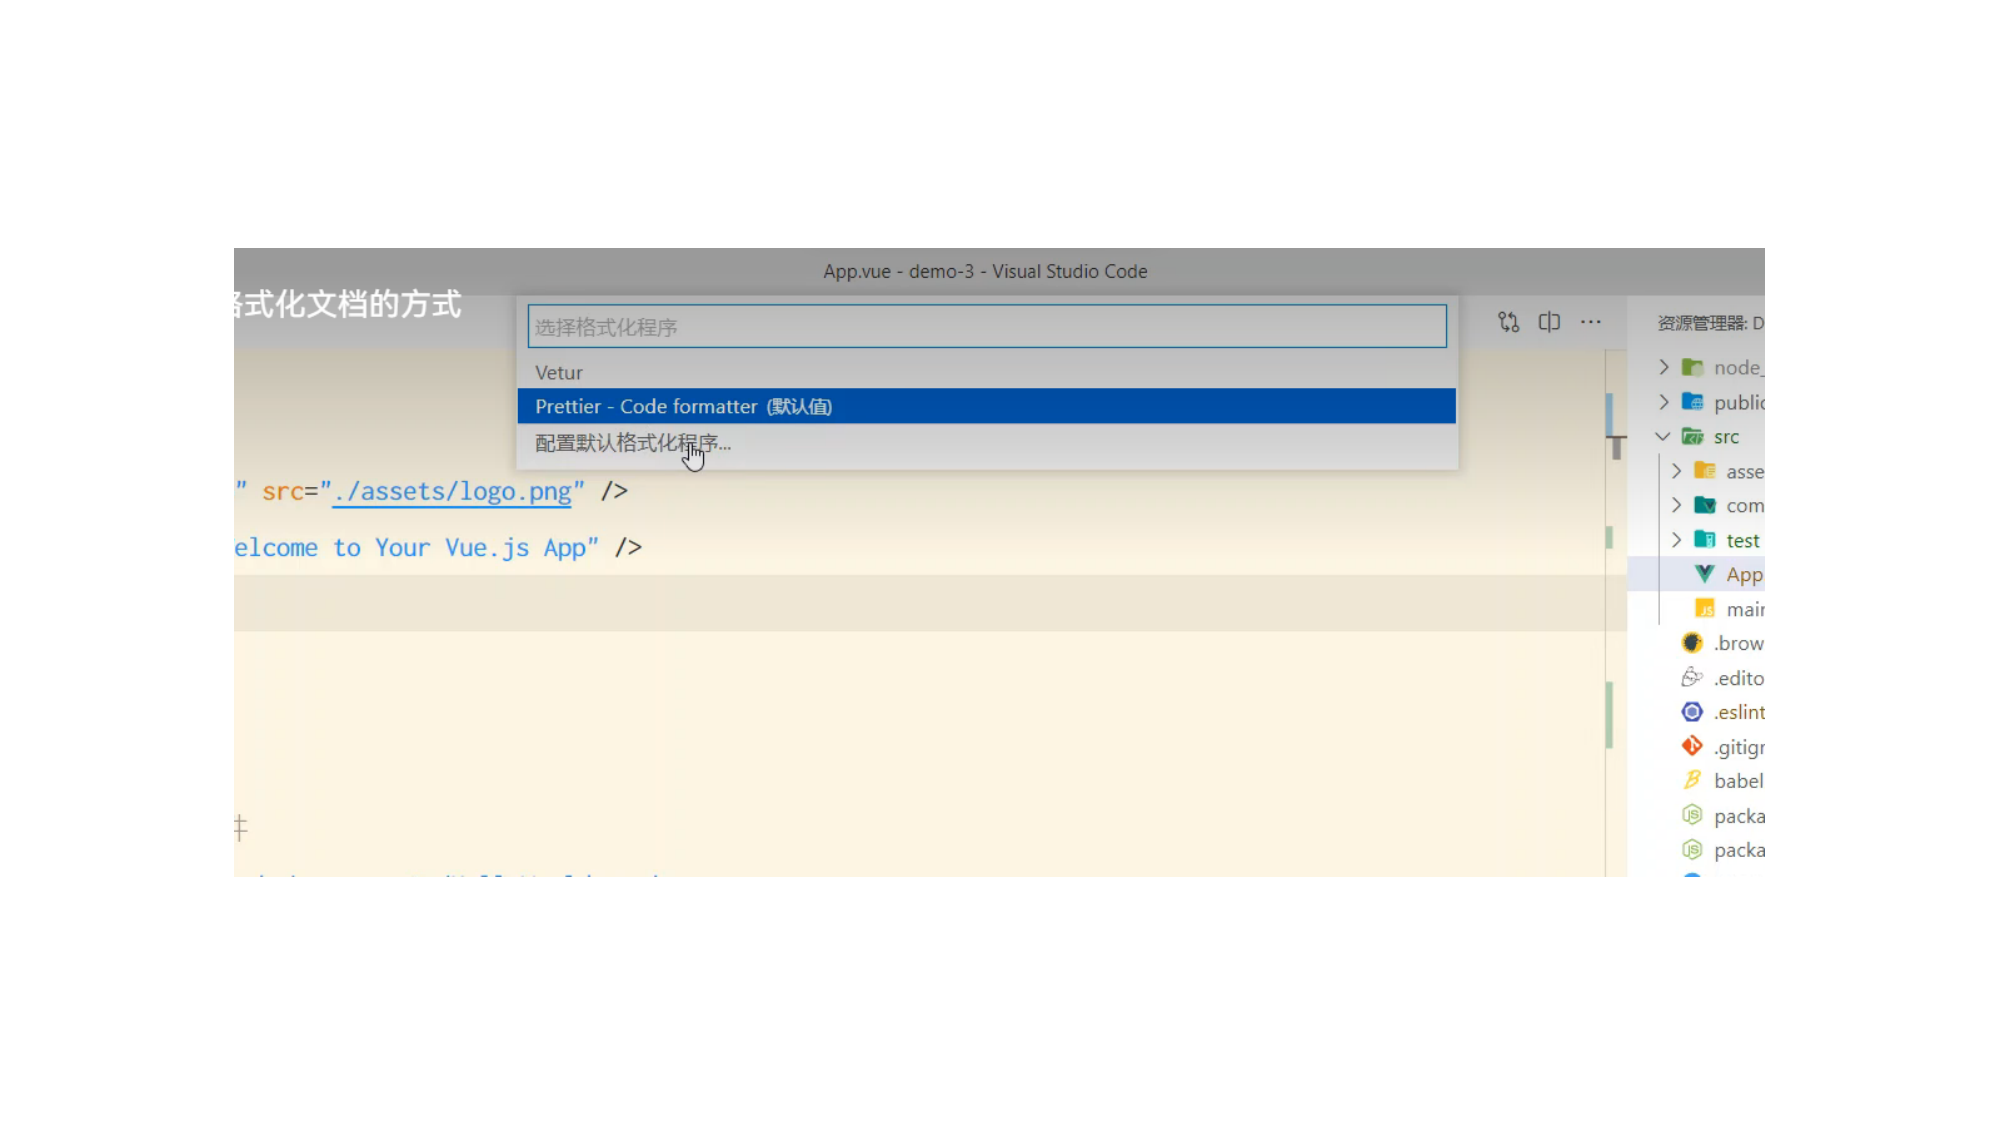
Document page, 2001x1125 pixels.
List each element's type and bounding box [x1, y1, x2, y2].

picture [234, 248, 1765, 877]
